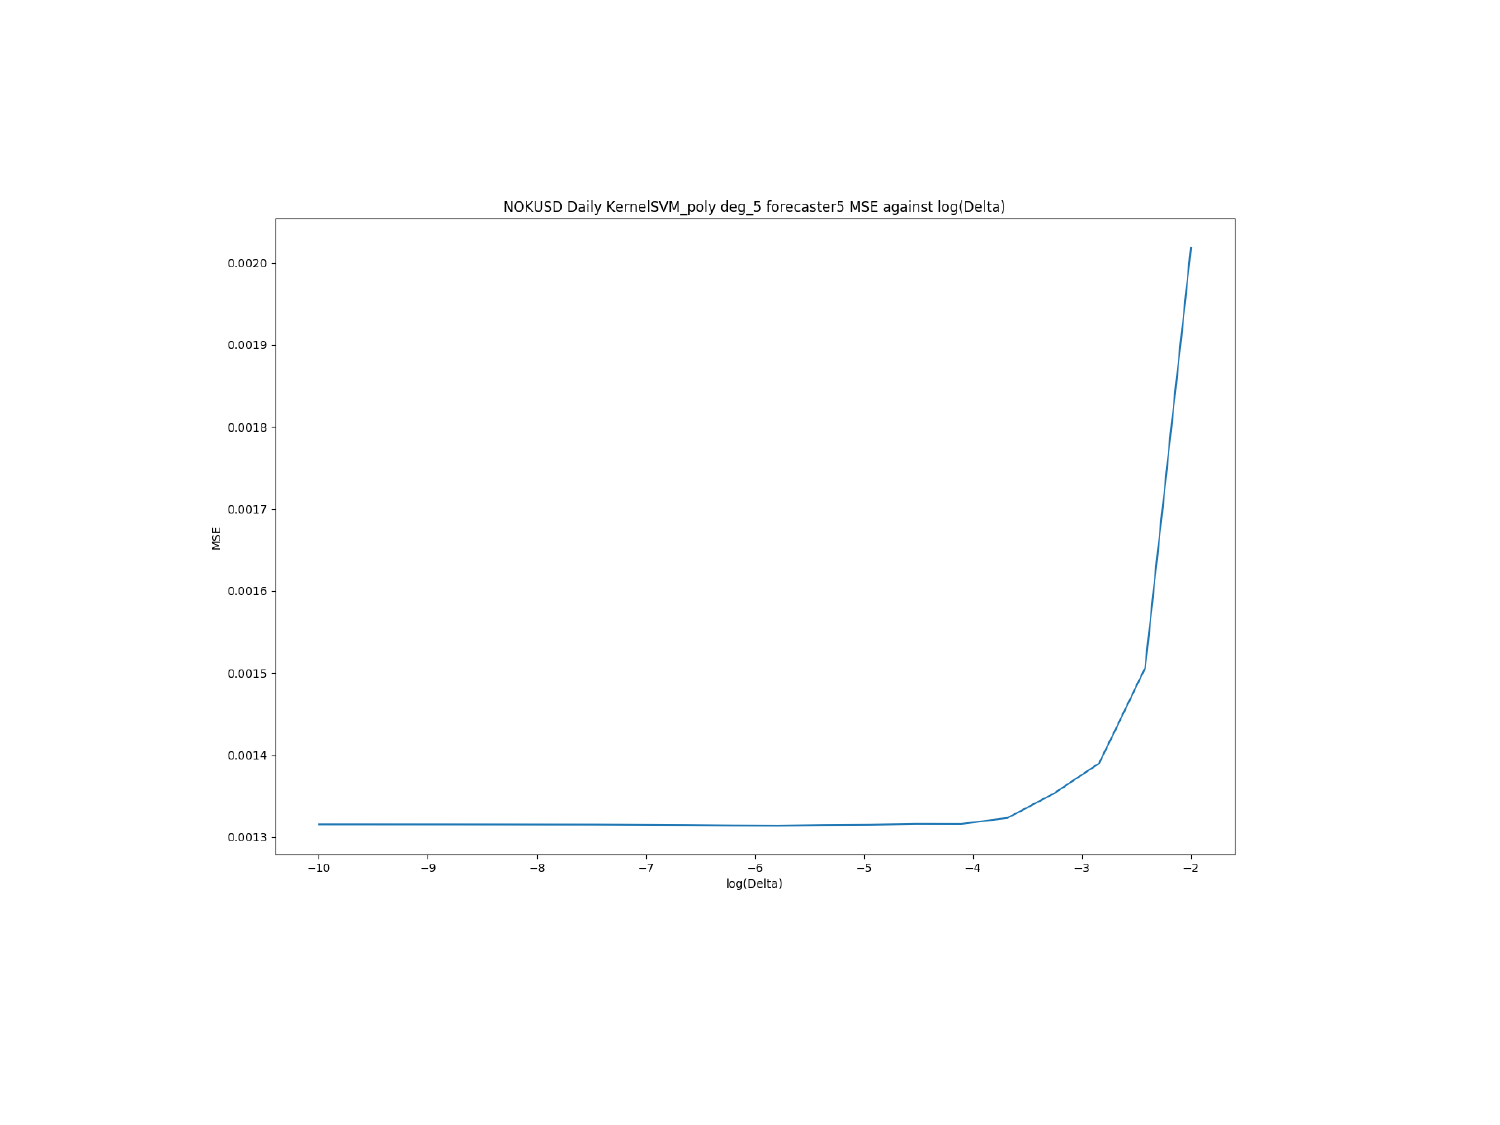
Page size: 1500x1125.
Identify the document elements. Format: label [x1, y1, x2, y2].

picture [119, 119, 1358, 946]
